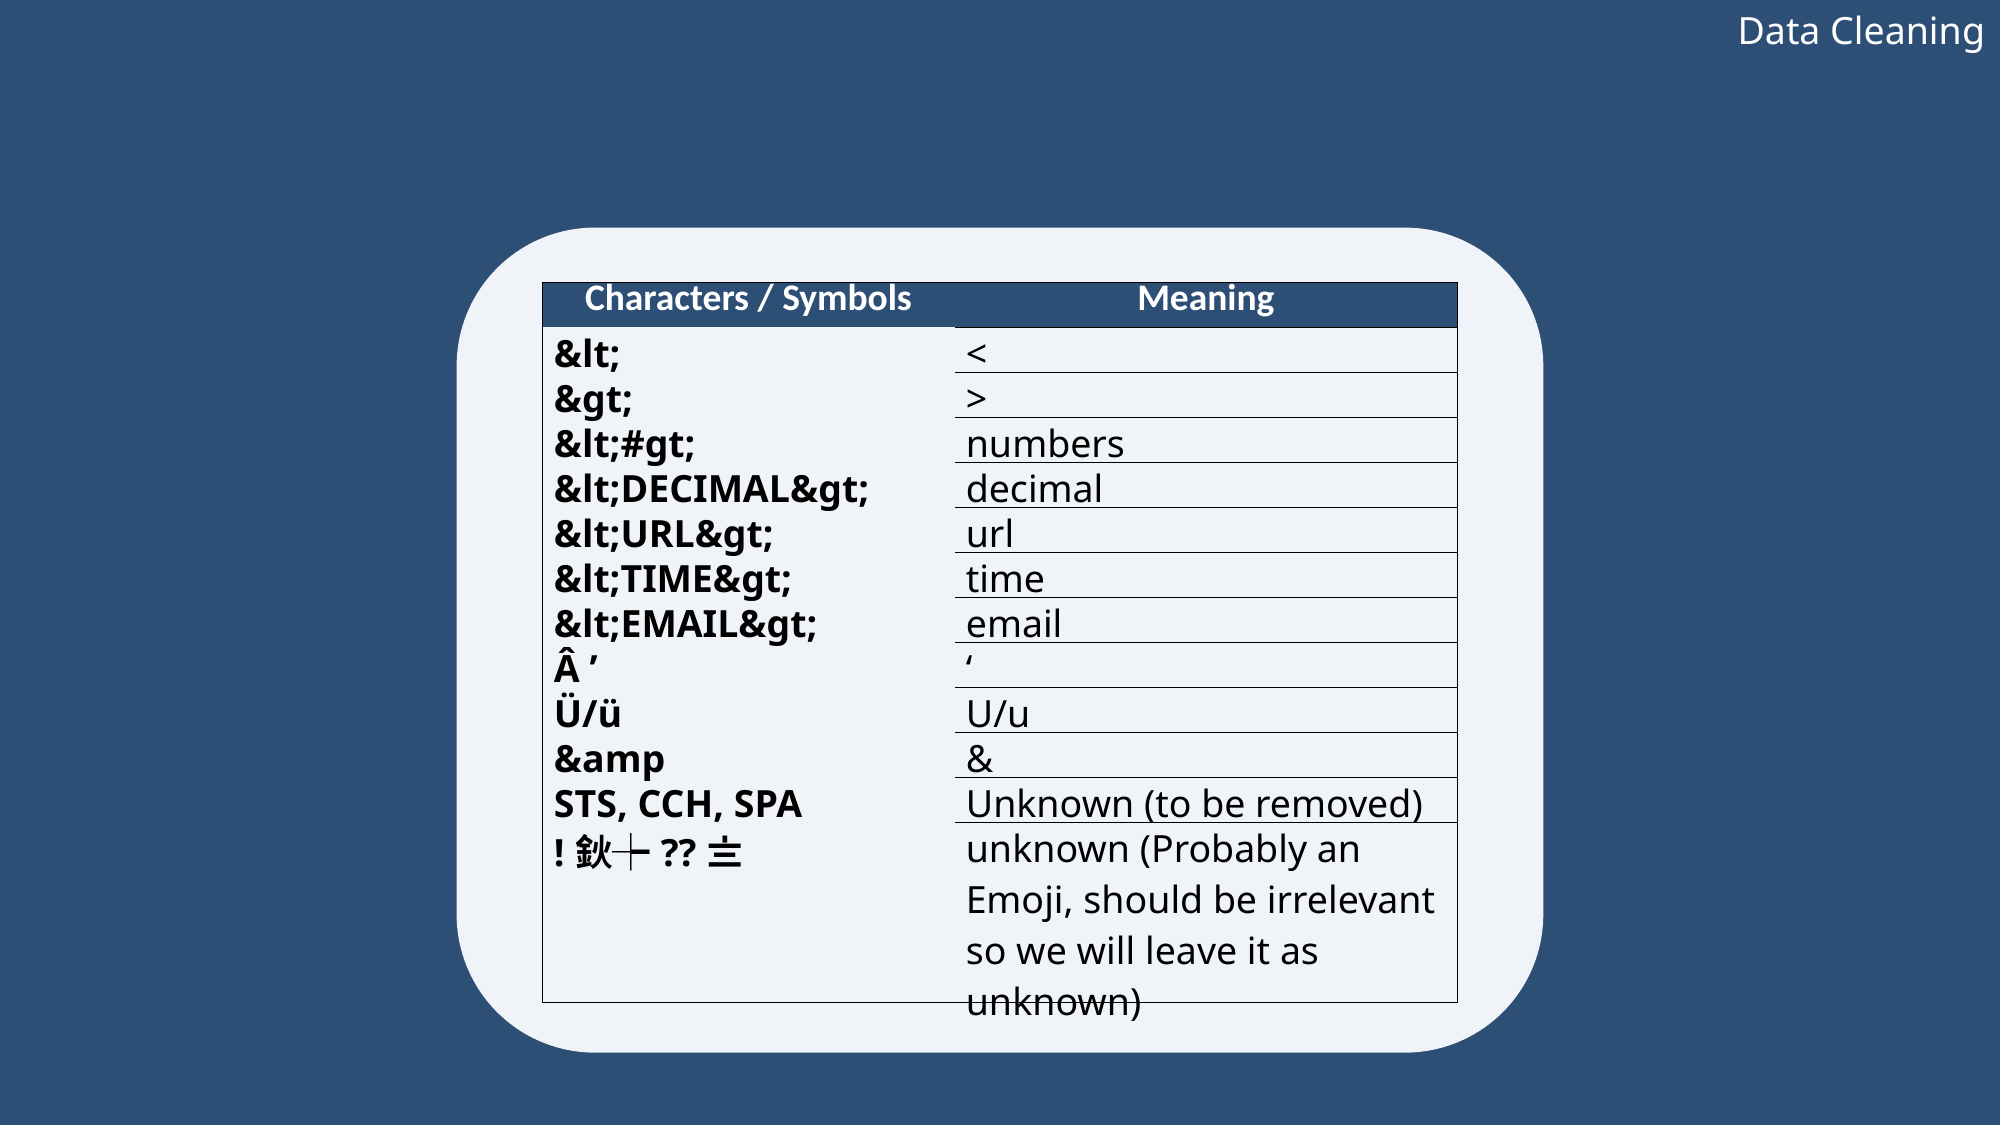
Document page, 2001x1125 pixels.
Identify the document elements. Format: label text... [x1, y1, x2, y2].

table_cell Â ’ [543, 642, 955, 688]
table_cell > [955, 373, 1457, 417]
table_cell url [955, 508, 1457, 552]
table_cell < [955, 328, 1457, 372]
table_cell Ü/ü [543, 688, 955, 733]
table_cell unknown (Probably an Emoji, should be irrelevant so we will leave it as unknown) [955, 823, 1457, 1002]
table_cell email [955, 598, 1457, 642]
table_header Meaning [955, 283, 1457, 327]
table_cell &amp [543, 733, 955, 778]
table_cell decimal [955, 463, 1457, 507]
table_cell U/u [955, 688, 1457, 732]
table_cell &lt; [543, 327, 955, 372]
table_cell &lt;URL&gt; [543, 507, 955, 552]
table_cell ‘ [955, 643, 1457, 687]
table_cell STS, CCH, SPA [543, 778, 955, 823]
text_box Data Cleaning [1143, 0, 2000, 60]
table_cell &lt;EMAIL&gt; [543, 597, 955, 642]
table_cell time [955, 553, 1457, 597]
table_cell &lt;#gt; [543, 417, 955, 462]
table_cell &lt;DECIMAL&gt; [543, 462, 955, 507]
text_box [456, 227, 1544, 1053]
table_header Characters / Symbols [543, 283, 955, 327]
table_cell Unknown (to be removed) [955, 778, 1457, 822]
table_cell !鈥┾??〨 [543, 823, 955, 1002]
table_cell &lt;TIME&gt; [543, 552, 955, 597]
table_cell & [955, 733, 1457, 777]
table_cell &gt; [543, 372, 955, 417]
table_cell numbers [955, 418, 1457, 462]
